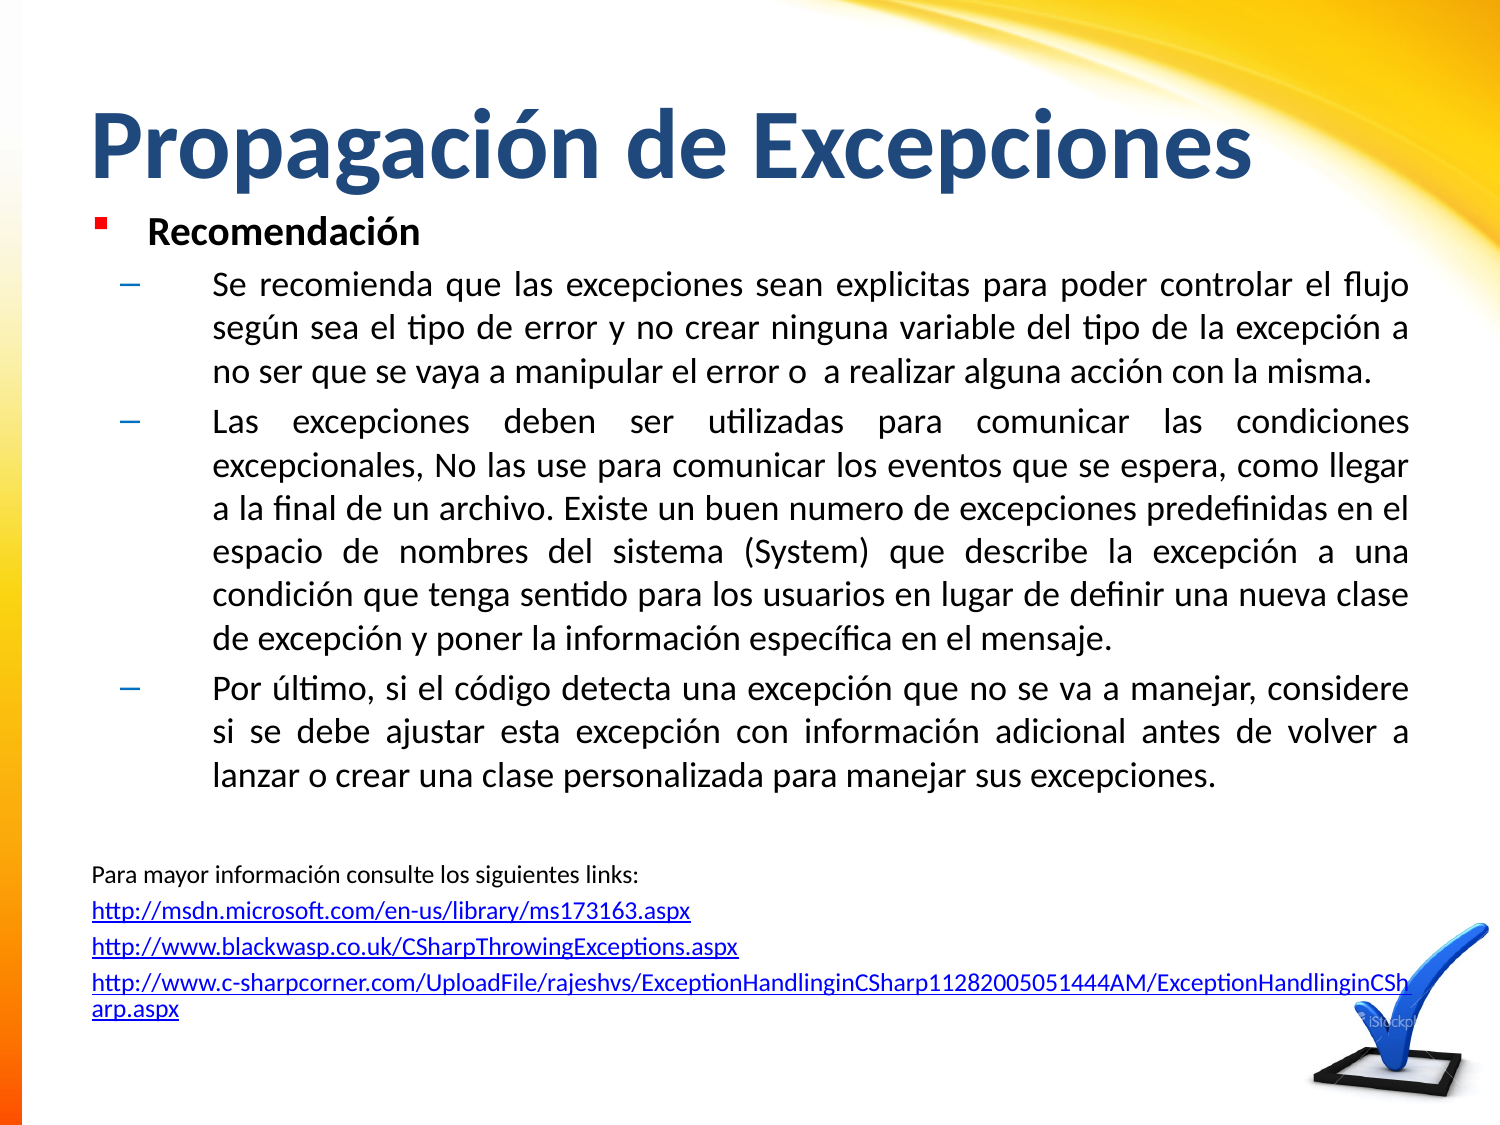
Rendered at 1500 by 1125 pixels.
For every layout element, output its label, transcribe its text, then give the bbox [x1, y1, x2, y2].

title Propagación de Excepciones [75, 45, 1425, 233]
picture [1293, 918, 1500, 1125]
picture [0, 0, 22, 1125]
picture [770, 0, 1500, 348]
list Recomendación Se recomienda que las excepciones sean explicitas para poder controlar el flujo según sea el tipo de error y no crear ninguna variable del tipo de la excepción a no ser que se vaya a manipular el error o a realizar alguna acción con la misma. Las excepciones deben ser utilizadas para comunicar las condiciones excepcionales, No las use para comunicar los eventos que se espera, como llegar a la final de un archivo. Existe un buen numero de excepciones predefinidas en el espacio de nombres del sistema (System) que describe la excepción a una condición que tenga sentido para los usuarios en lugar de definir una nueva clase de excepción y poner la información específica en el mensaje. Por último, si el código detecta una excepción que no se va a manejar, considere si se debe ajustar esta excepción con información adicional antes de volver a lanzar o crear una clase personalizada para manejar sus excepciones. Para mayor información consulte los siguientes links: http://msdn.microsoft.com/en-us/library/ms173163.aspx http://www.blackwasp.co.uk/CSharpThrowingExceptions.aspx http://www.c-sharpcorner.com/UploadFile/rajeshvs/ExceptionHandlinginCSharp11282005051444AM/ExceptionHandlinginCSharp.aspx [76, 196, 1427, 1071]
